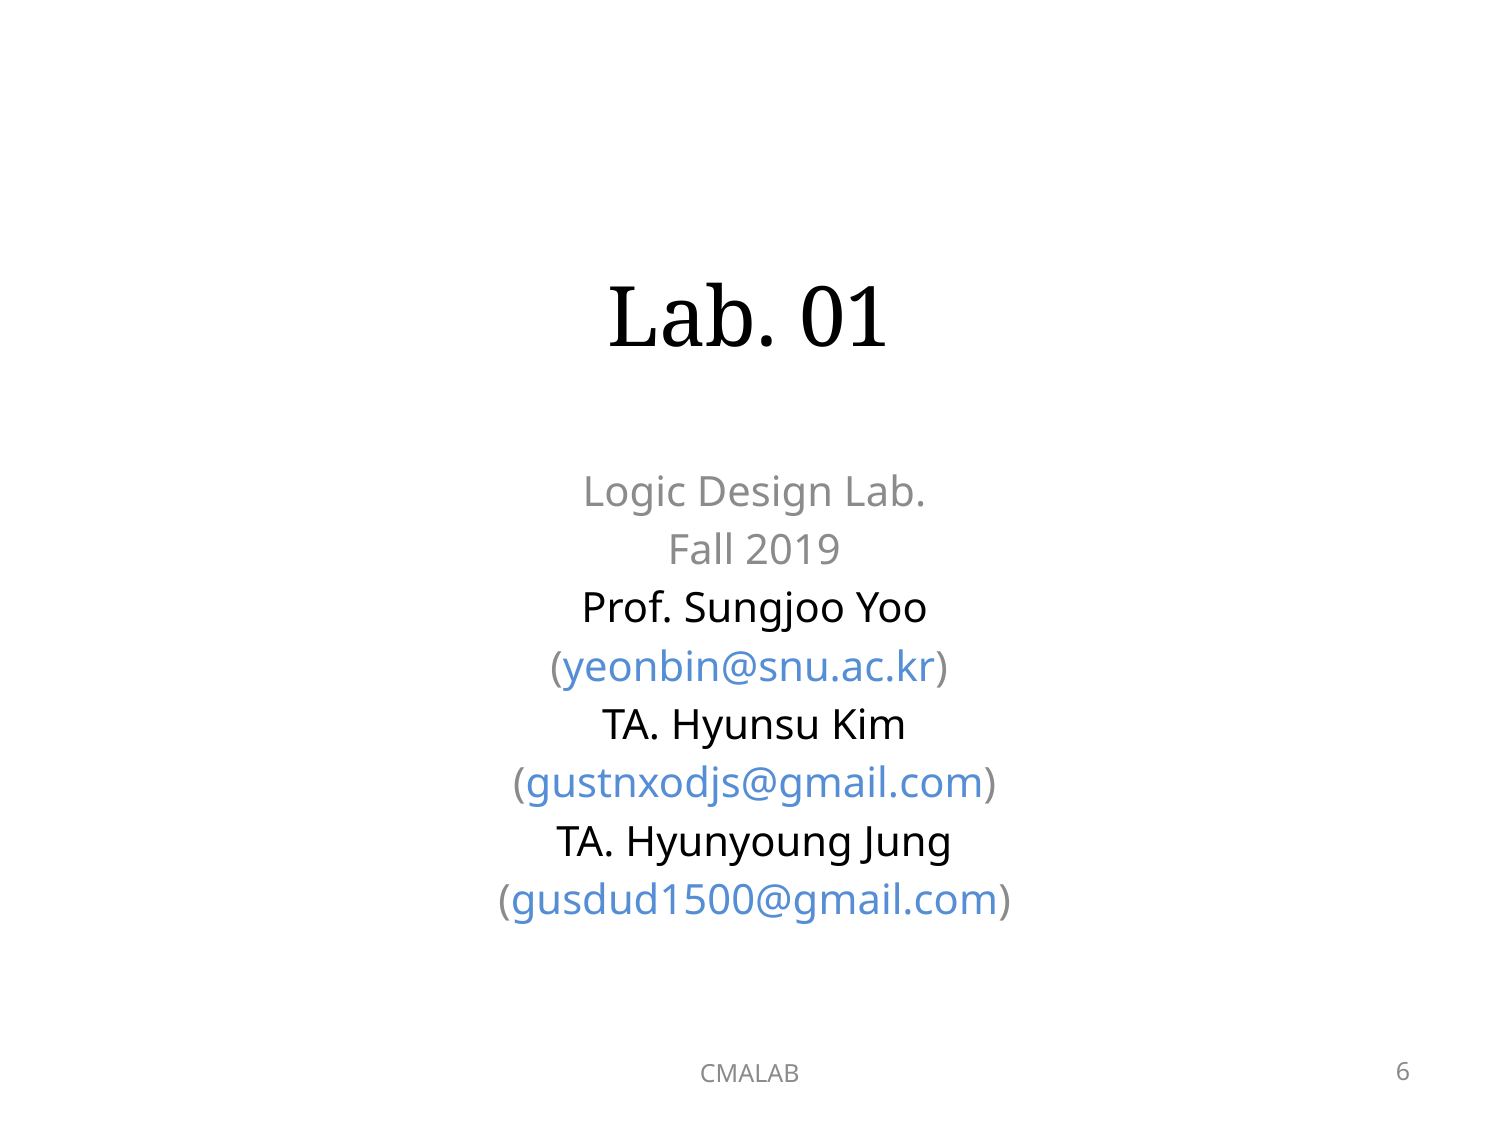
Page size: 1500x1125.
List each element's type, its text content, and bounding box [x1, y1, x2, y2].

footer CMALAB [512, 1042, 988, 1103]
slide_number 6 [1074, 1042, 1425, 1103]
title Lab. 01 [112, 180, 1388, 446]
subtitle Logic Design Lab. Fall 2019 Prof. Sungjoo Yoo (yeonbin@snu.ac.kr) TA. Hyunsu Kim (gustnxodjs@gmail.com) TA. Hyunyoung Jung (gusdud1500@gmail.com) [163, 457, 1346, 1008]
